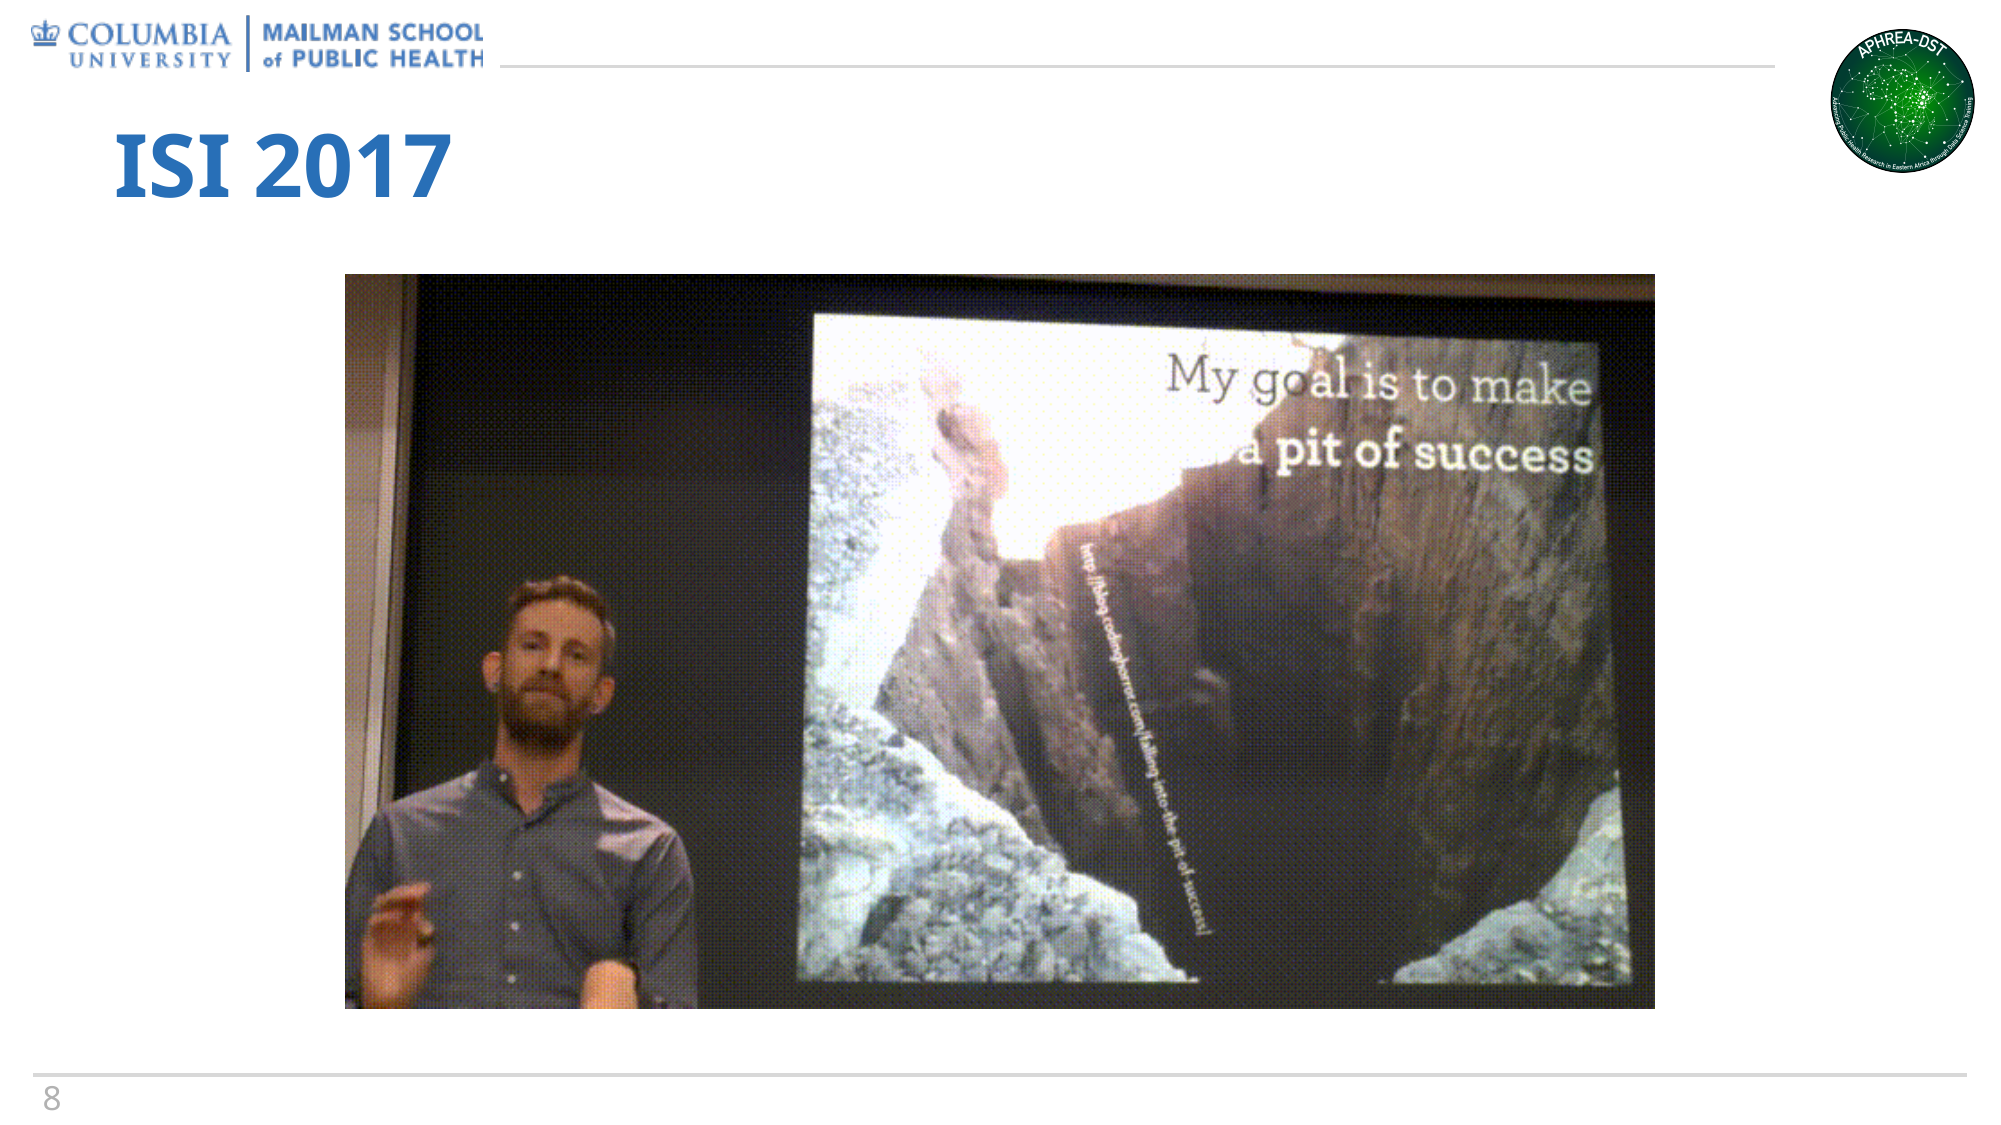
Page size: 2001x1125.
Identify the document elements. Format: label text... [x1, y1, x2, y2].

picture [1813, 0, 1987, 200]
title ISI 2017 [99, 87, 1900, 238]
picture [345, 274, 1655, 1009]
